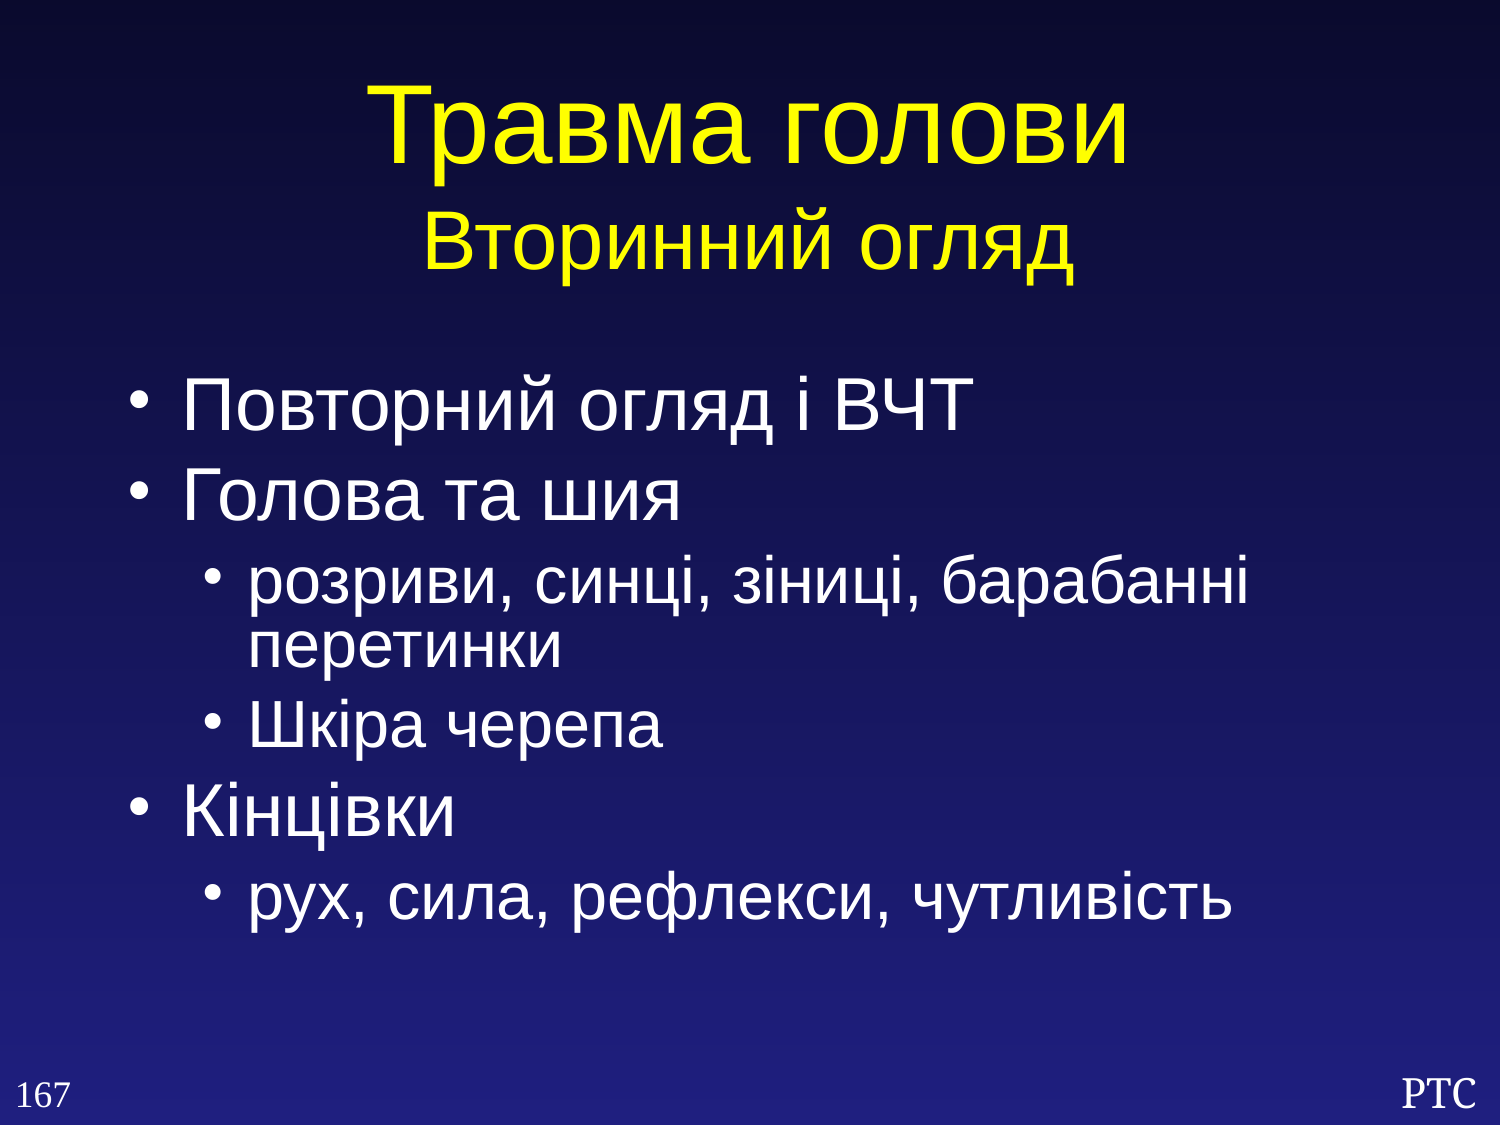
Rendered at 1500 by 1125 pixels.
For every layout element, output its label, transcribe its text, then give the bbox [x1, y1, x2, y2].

text_box Травма голови Вторинний огляд [111, 75, 1387, 263]
text_box 167 [0, 1061, 86, 1123]
text_box Повторний огляд і ВЧТ Голова та шия розриви, синці, зіниці, барабанні перетинки Шкіра черепа Кінцівки рух, сила, рефлекси, чутливість [111, 365, 1446, 1041]
